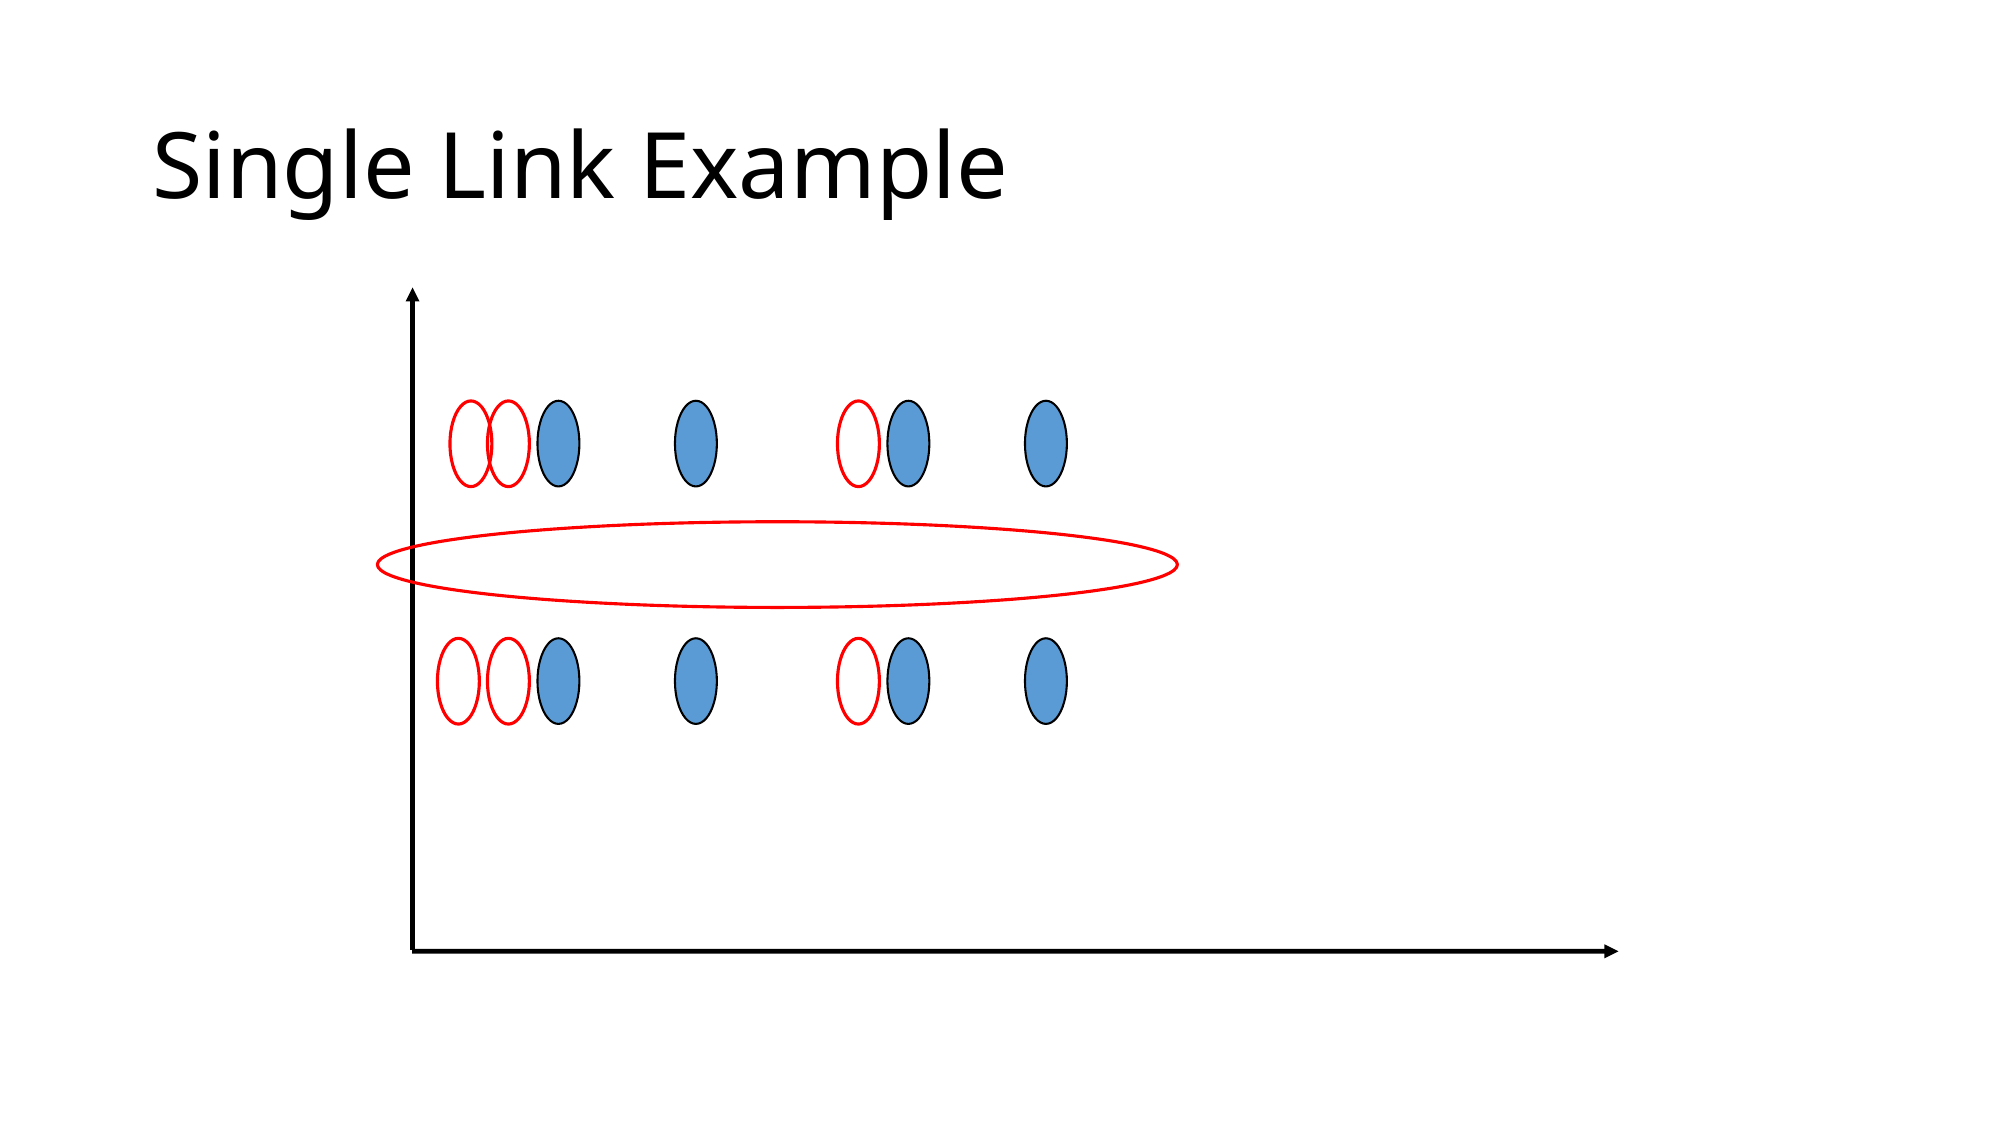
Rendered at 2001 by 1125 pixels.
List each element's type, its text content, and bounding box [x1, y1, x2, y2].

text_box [412, 287, 1619, 952]
title Single Link Example [137, 59, 1863, 278]
text_box [377, 547, 412, 582]
